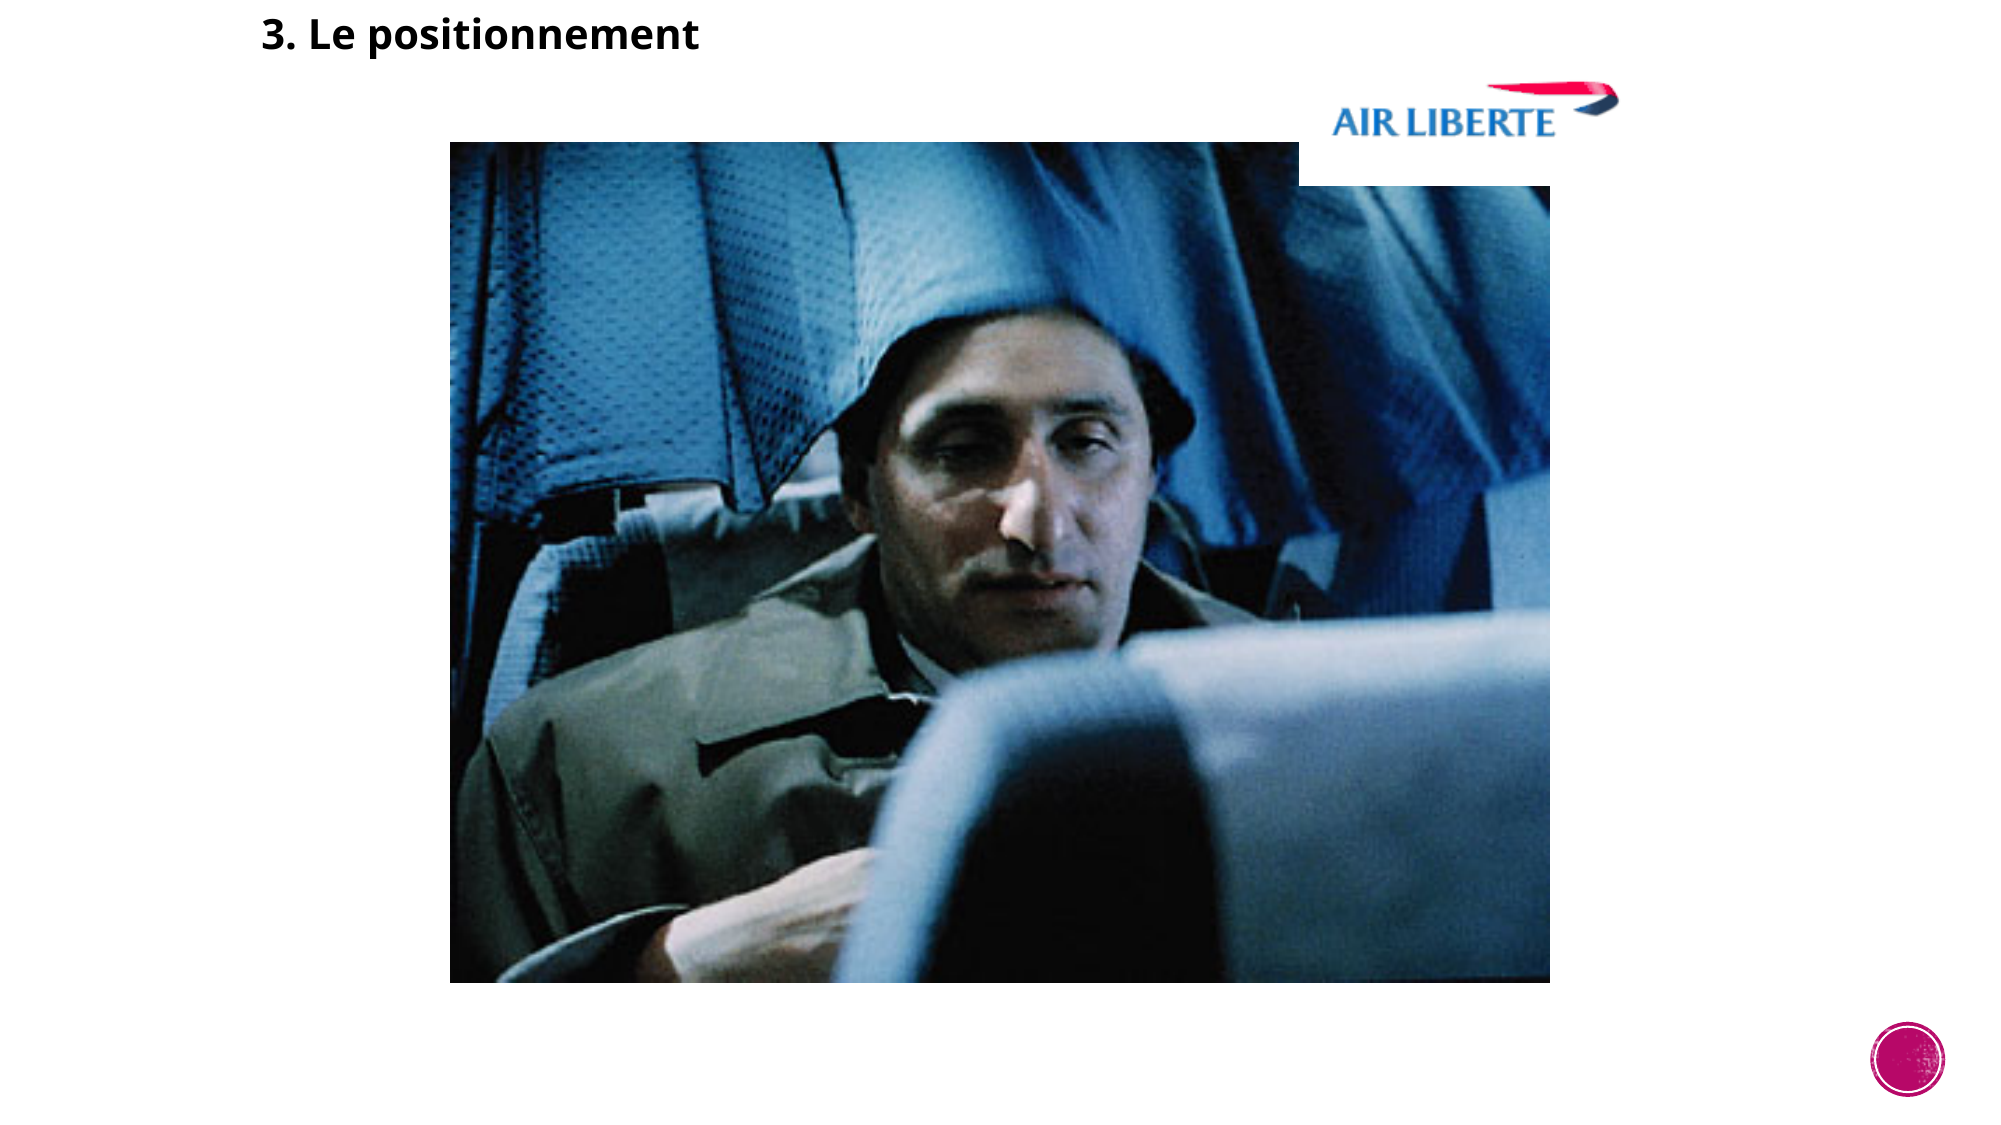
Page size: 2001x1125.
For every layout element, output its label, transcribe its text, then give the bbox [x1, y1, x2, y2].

picture [450, 49, 1652, 983]
text_box 3. Le positionnement [246, 0, 715, 65]
